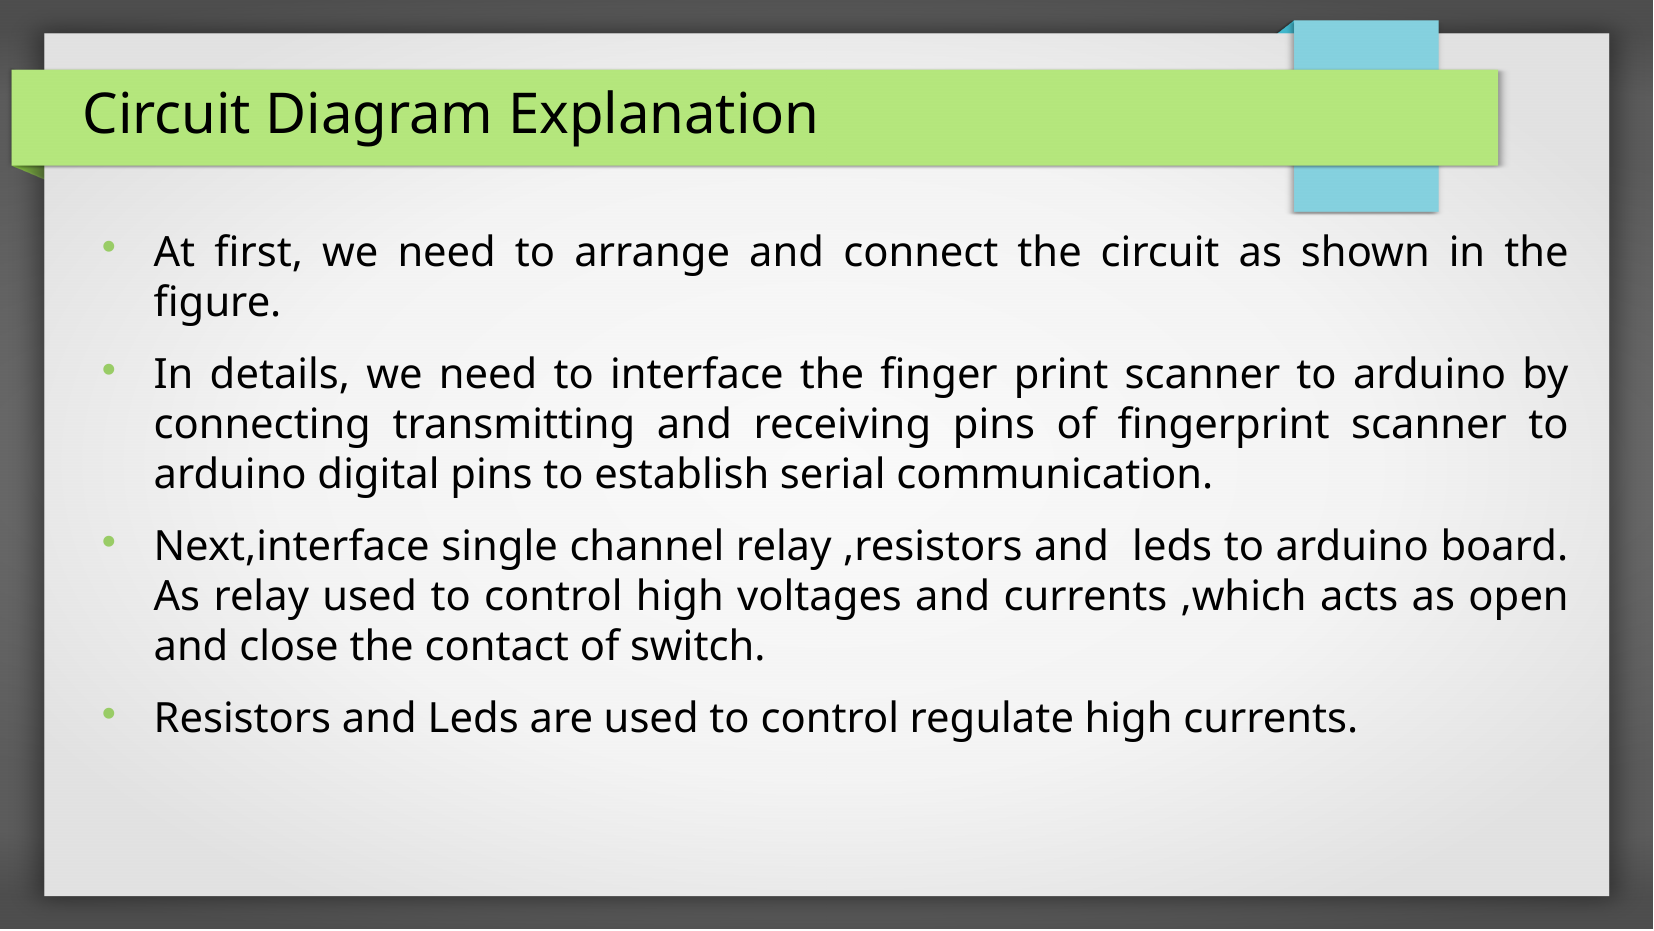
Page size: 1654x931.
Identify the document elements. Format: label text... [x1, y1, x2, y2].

text_box Circuit Diagram Explanation [82, 35, 1233, 188]
text_box At first, we need to arrange and connect the circuit as shown in the figure. In details, we need to interface the finger print scanner to arduino by connecting transmitting and receiving pins of fingerprint scanner to arduino digital pins to establish serial communication. Next,interface single channel relay ,resistors and leds to arduino board. As relay used to control high voltages and currents ,which acts as open and close the contact of switch. Resistors and Leds are used to control regulate high currents. [82, 224, 1570, 763]
picture [0, 0, 1653, 929]
